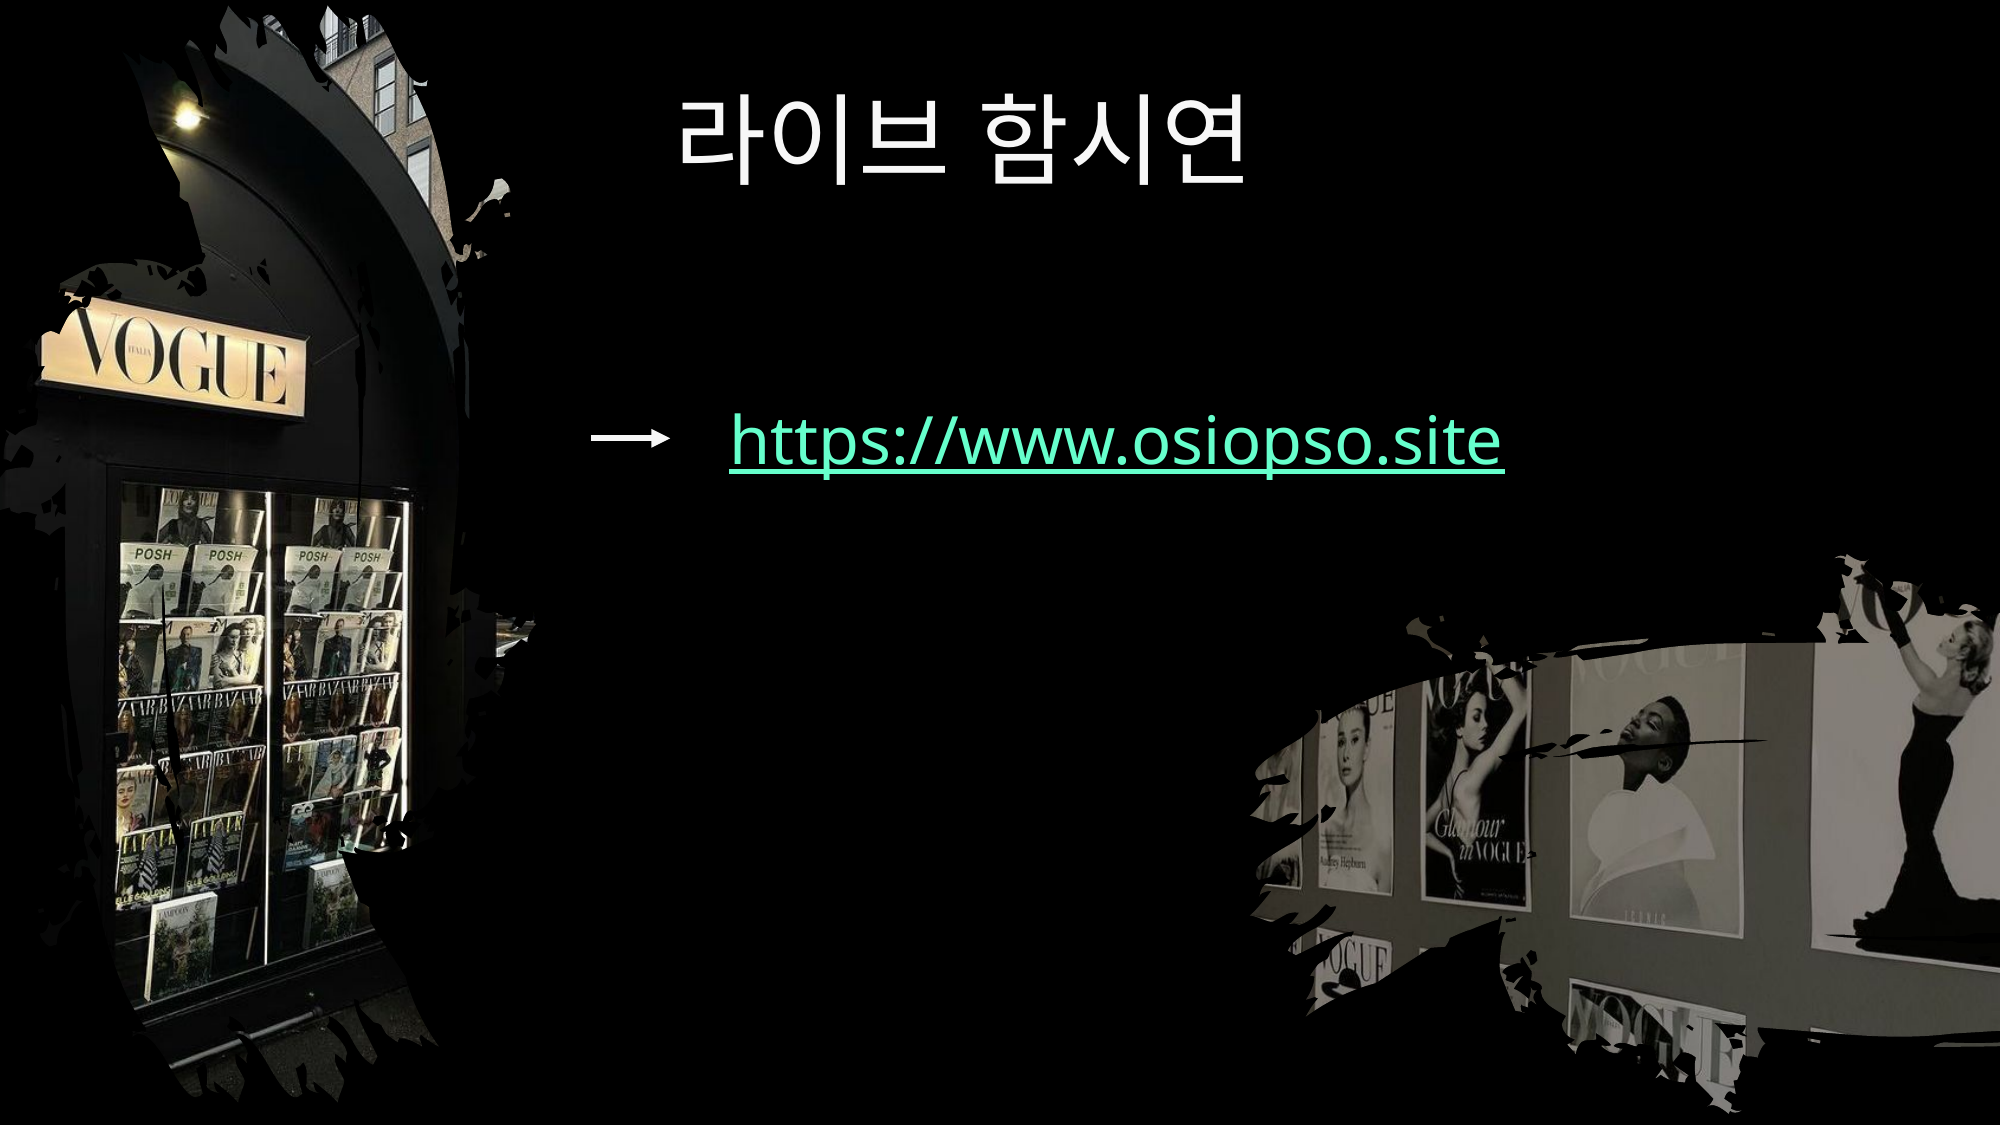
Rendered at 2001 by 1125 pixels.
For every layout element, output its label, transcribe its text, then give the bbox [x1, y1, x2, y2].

text_box https://www.osiopso.site [714, 390, 1520, 496]
picture [1249, 553, 2000, 1114]
text_box 라이브 함시연 [659, 70, 1269, 205]
picture [0, 5, 537, 1103]
